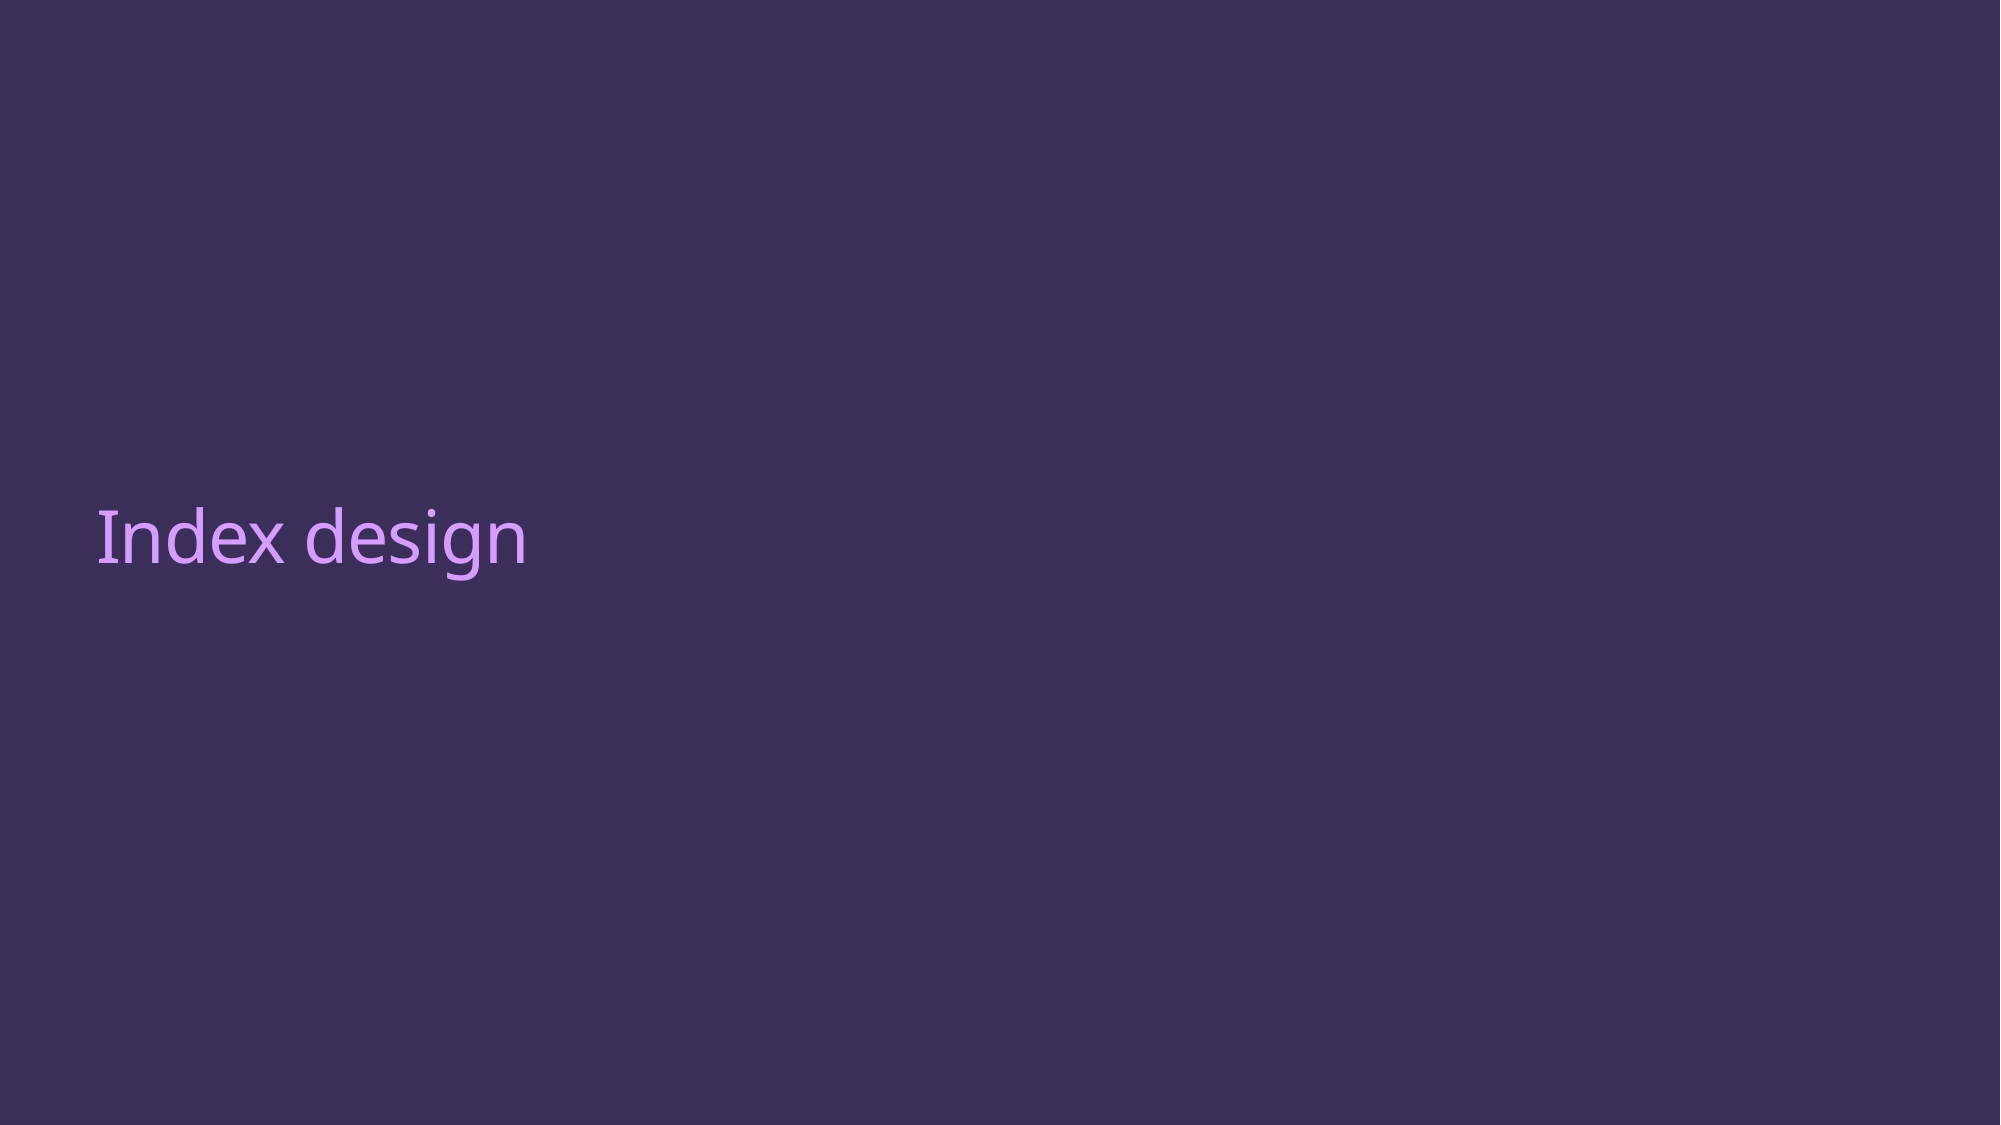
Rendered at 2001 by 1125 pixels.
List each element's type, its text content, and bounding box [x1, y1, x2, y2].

title Index design [96, 498, 1596, 580]
